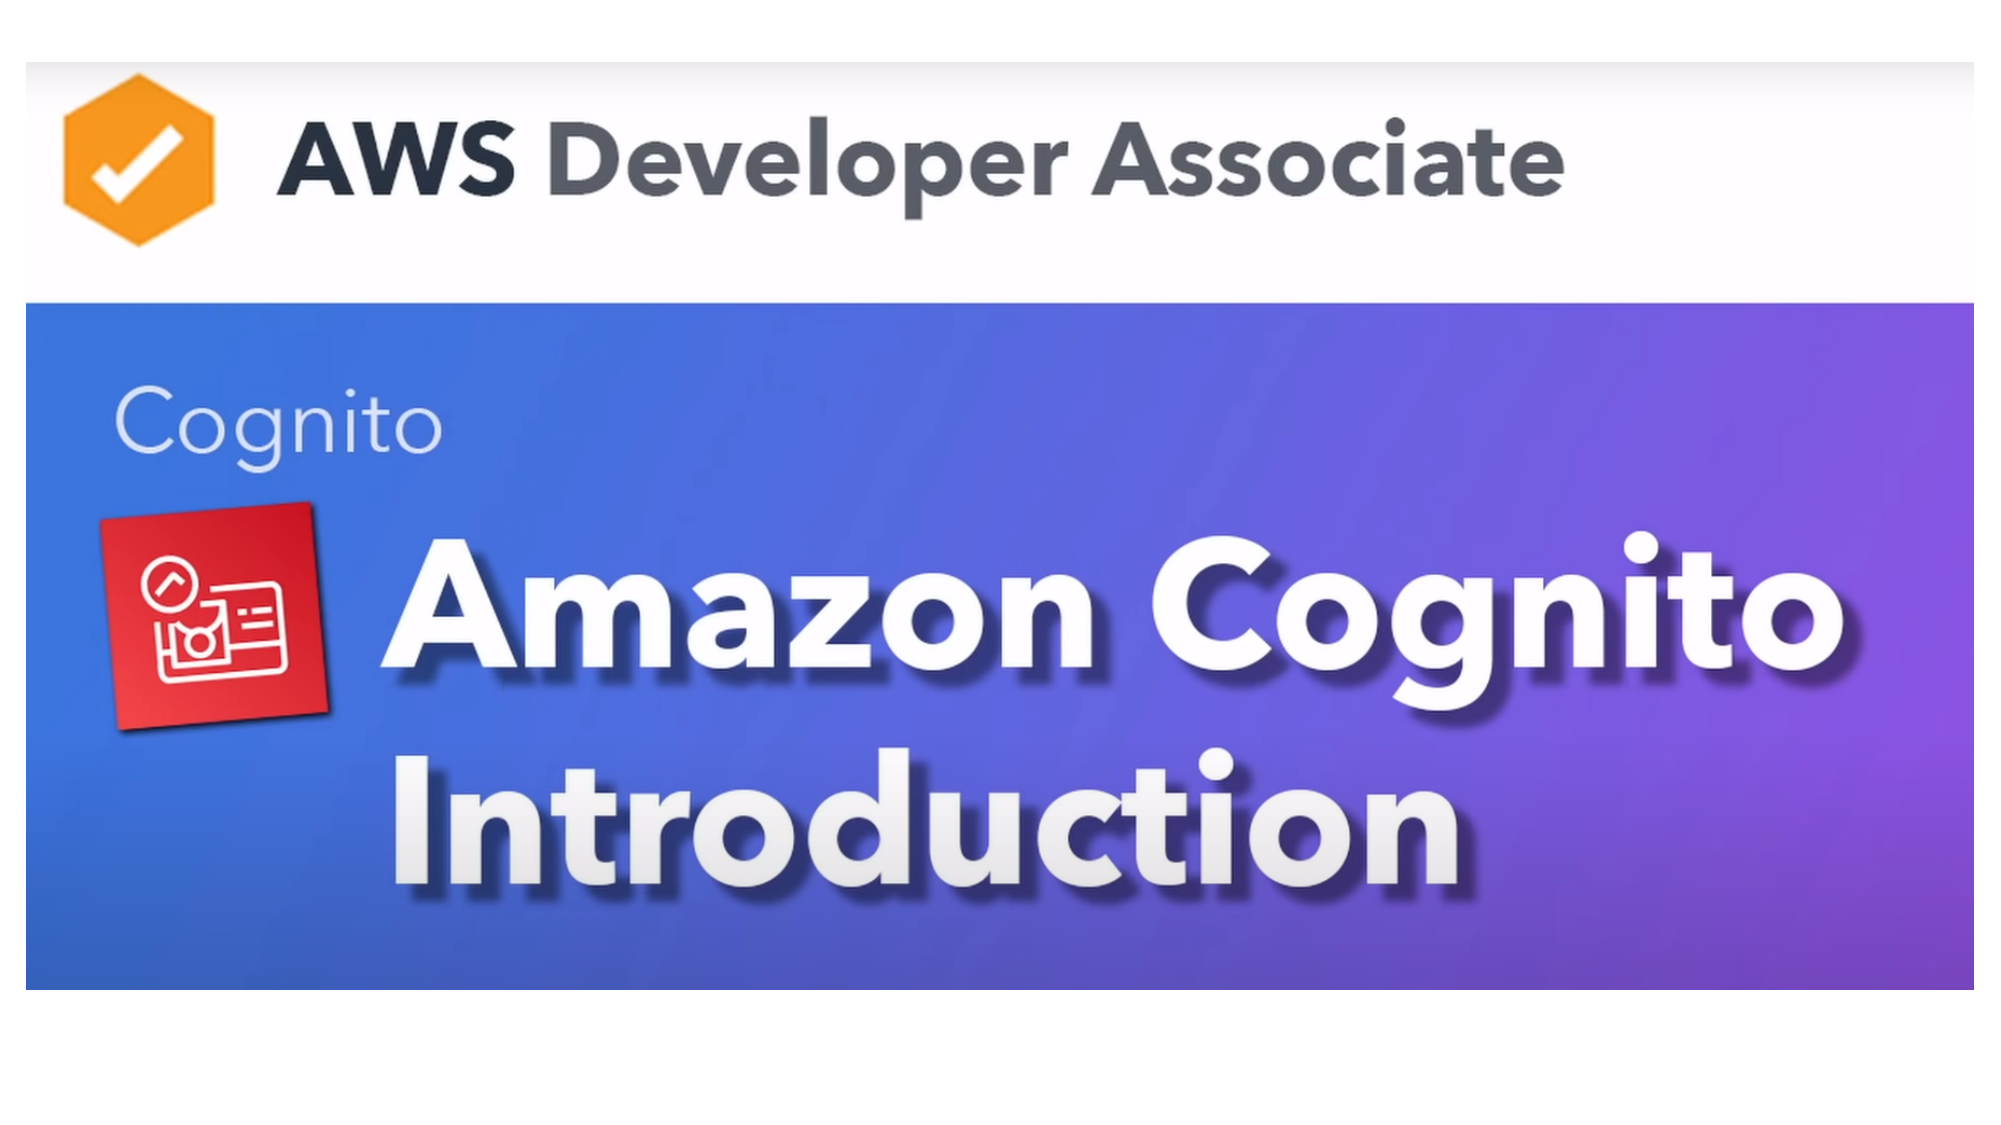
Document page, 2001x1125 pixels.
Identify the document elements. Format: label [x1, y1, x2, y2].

picture [26, 62, 1974, 990]
